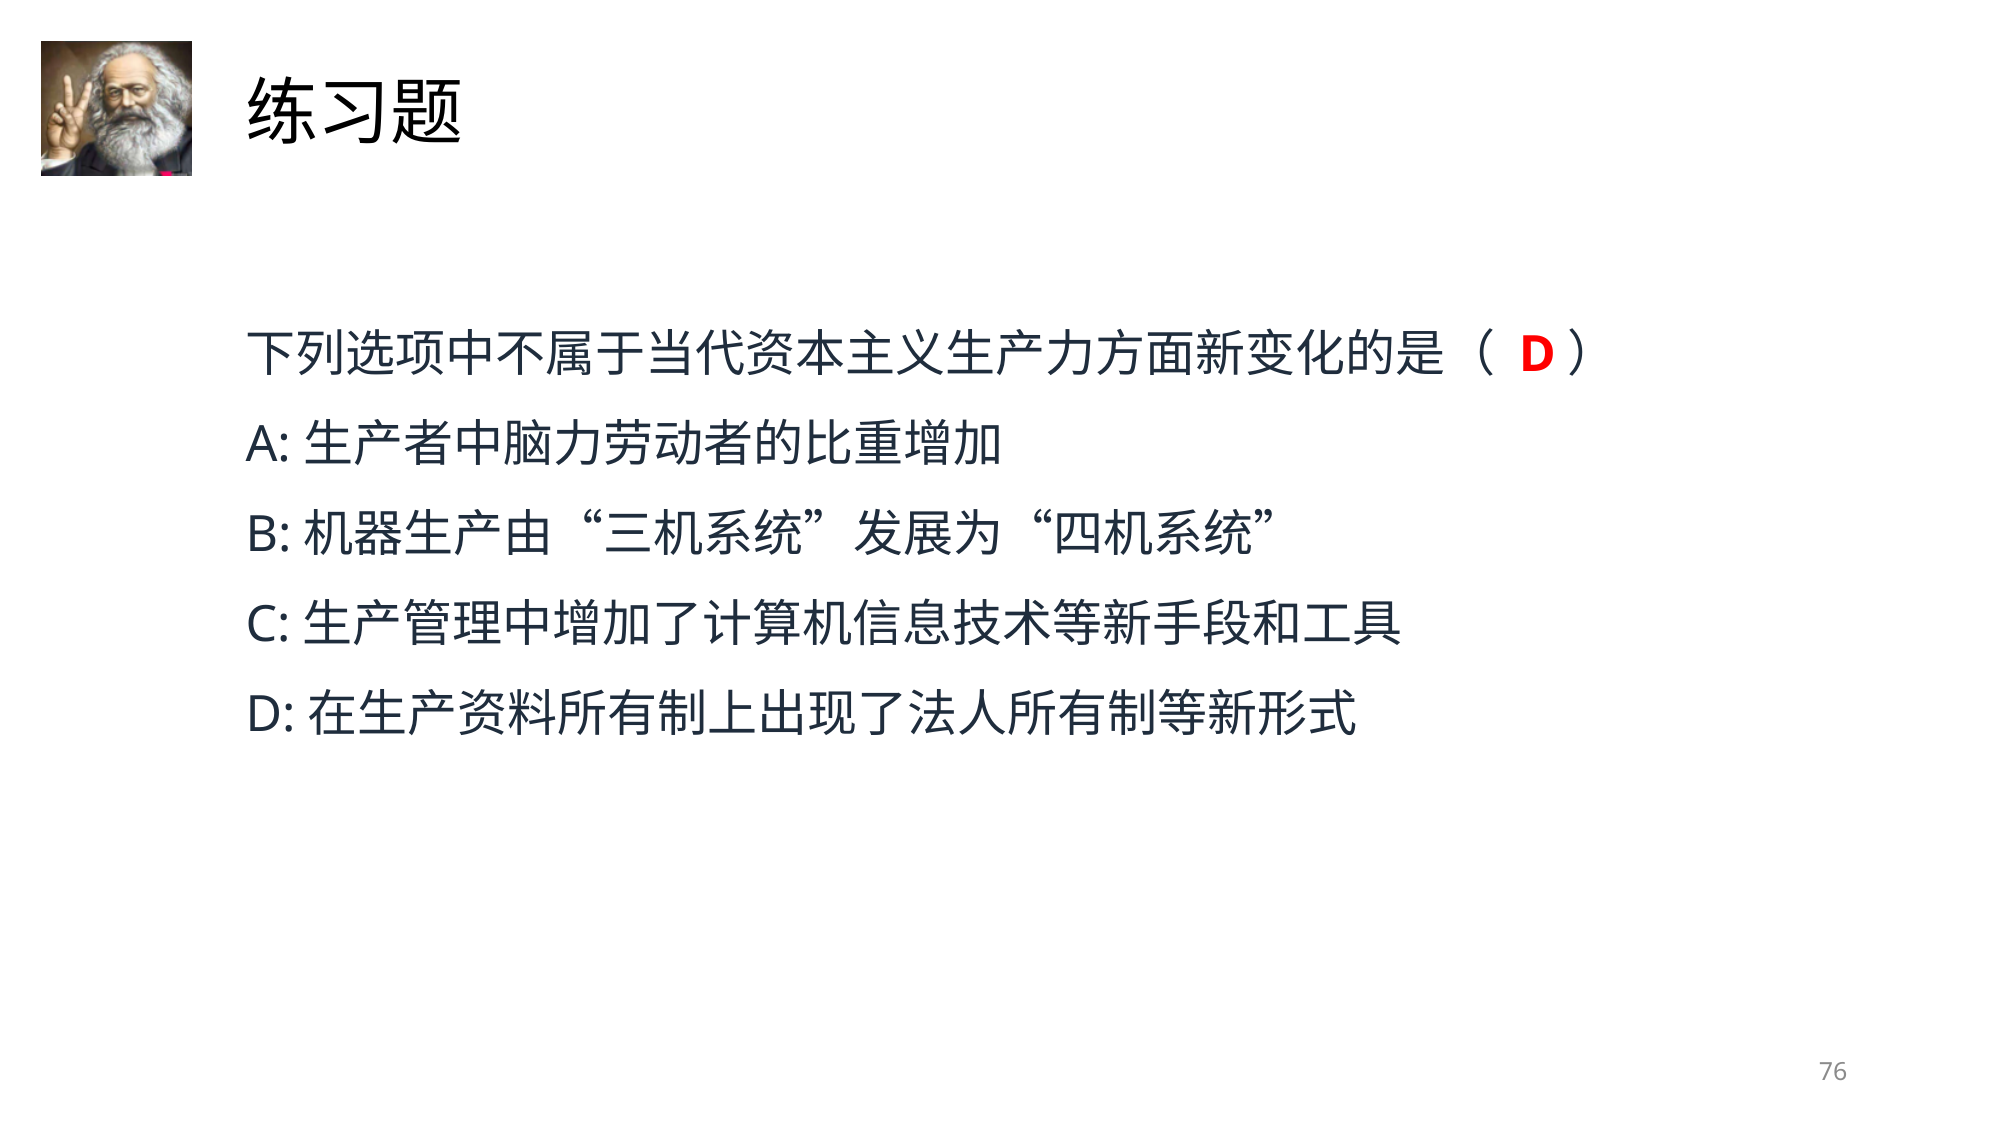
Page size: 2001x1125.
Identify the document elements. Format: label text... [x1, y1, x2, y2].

text_box 下列选项中不属于当代资本主义生产力方面新变化的是（ D） A:生产者中脑力劳动者的比重增加 B:机器生产由“三机系统”发展为“四机系统” C:生产管理中增加了计算机信息技术等新手段和工具 D:在生产资料所有制上出现了法人所有制等新形式 [230, 284, 1731, 750]
slide_number 76 [1412, 1042, 1863, 1103]
picture [41, 41, 192, 176]
